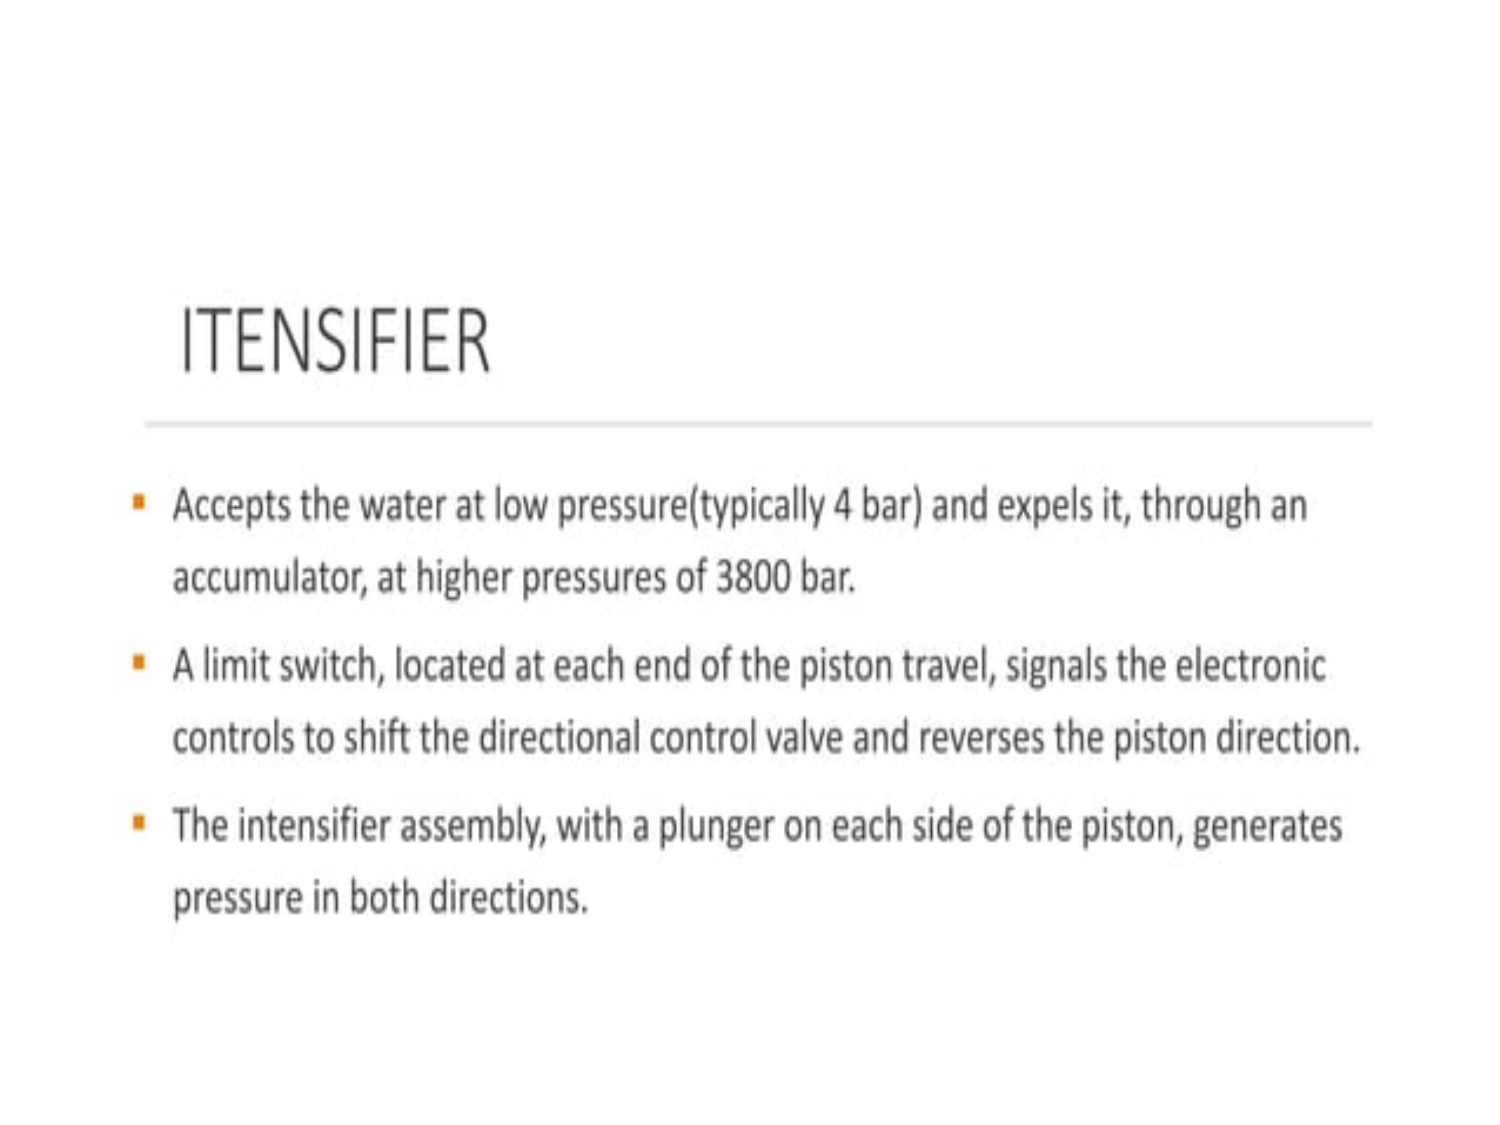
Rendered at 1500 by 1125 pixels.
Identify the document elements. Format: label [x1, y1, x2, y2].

picture [0, 139, 1500, 1125]
